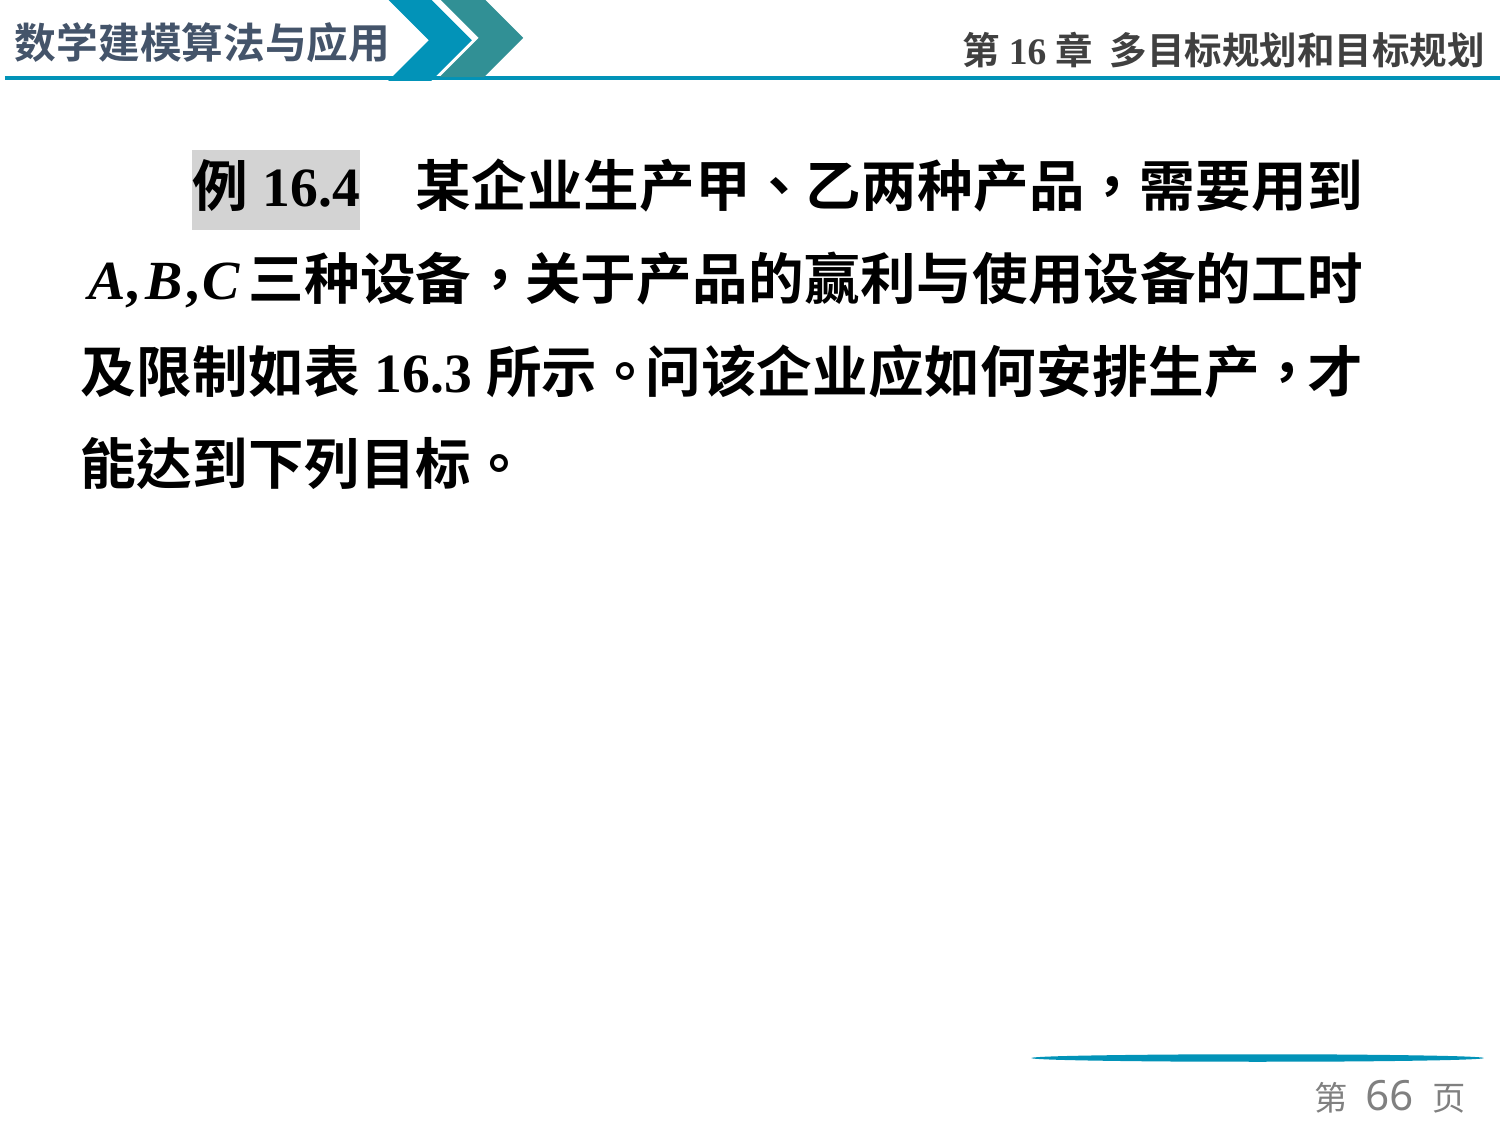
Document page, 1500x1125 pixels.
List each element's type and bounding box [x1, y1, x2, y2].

text_box [80, 143, 1361, 546]
